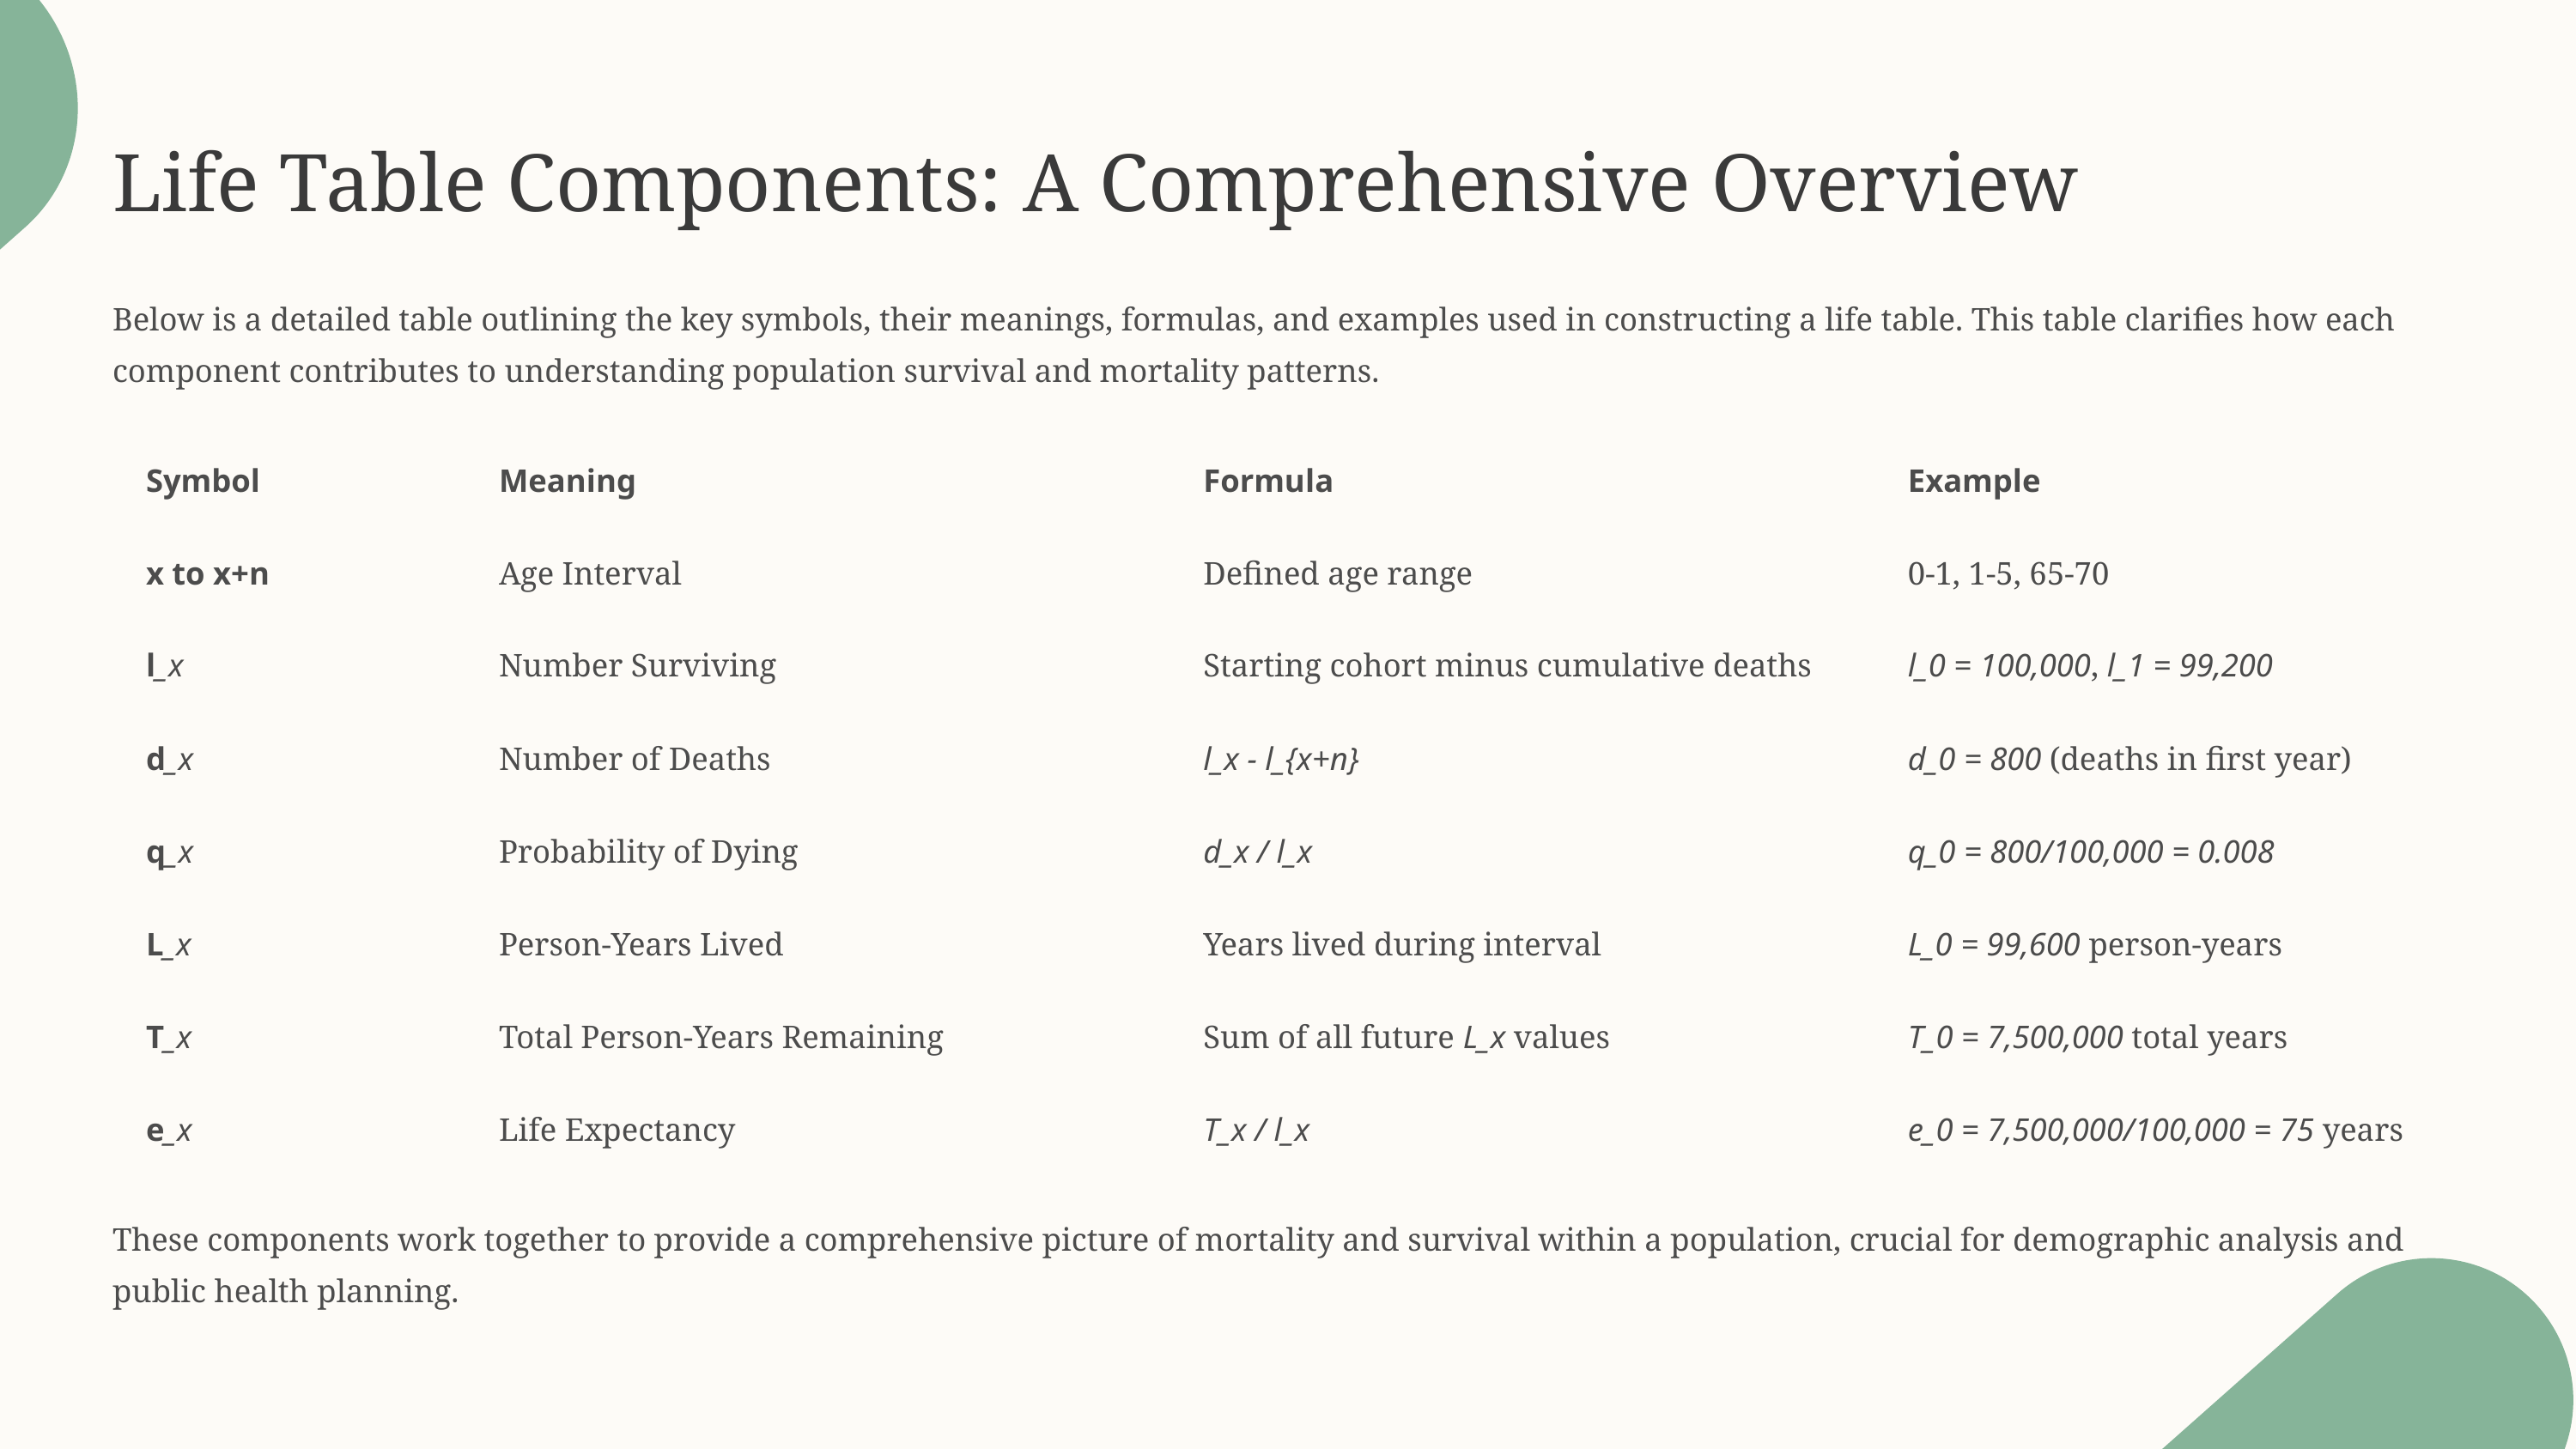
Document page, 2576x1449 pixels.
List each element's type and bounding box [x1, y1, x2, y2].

text_box [113, 435, 2463, 527]
text_box [113, 899, 2463, 991]
text_box [113, 528, 2463, 620]
text_box [113, 806, 2463, 898]
text_box [113, 713, 2463, 805]
text_box [0, 38, 116, 378]
text_box [0, 0, 2576, 1449]
text_box [113, 1084, 2463, 1179]
text_box [113, 991, 2463, 1084]
text_box [2041, 1351, 2576, 1449]
text_box [113, 621, 2463, 712]
